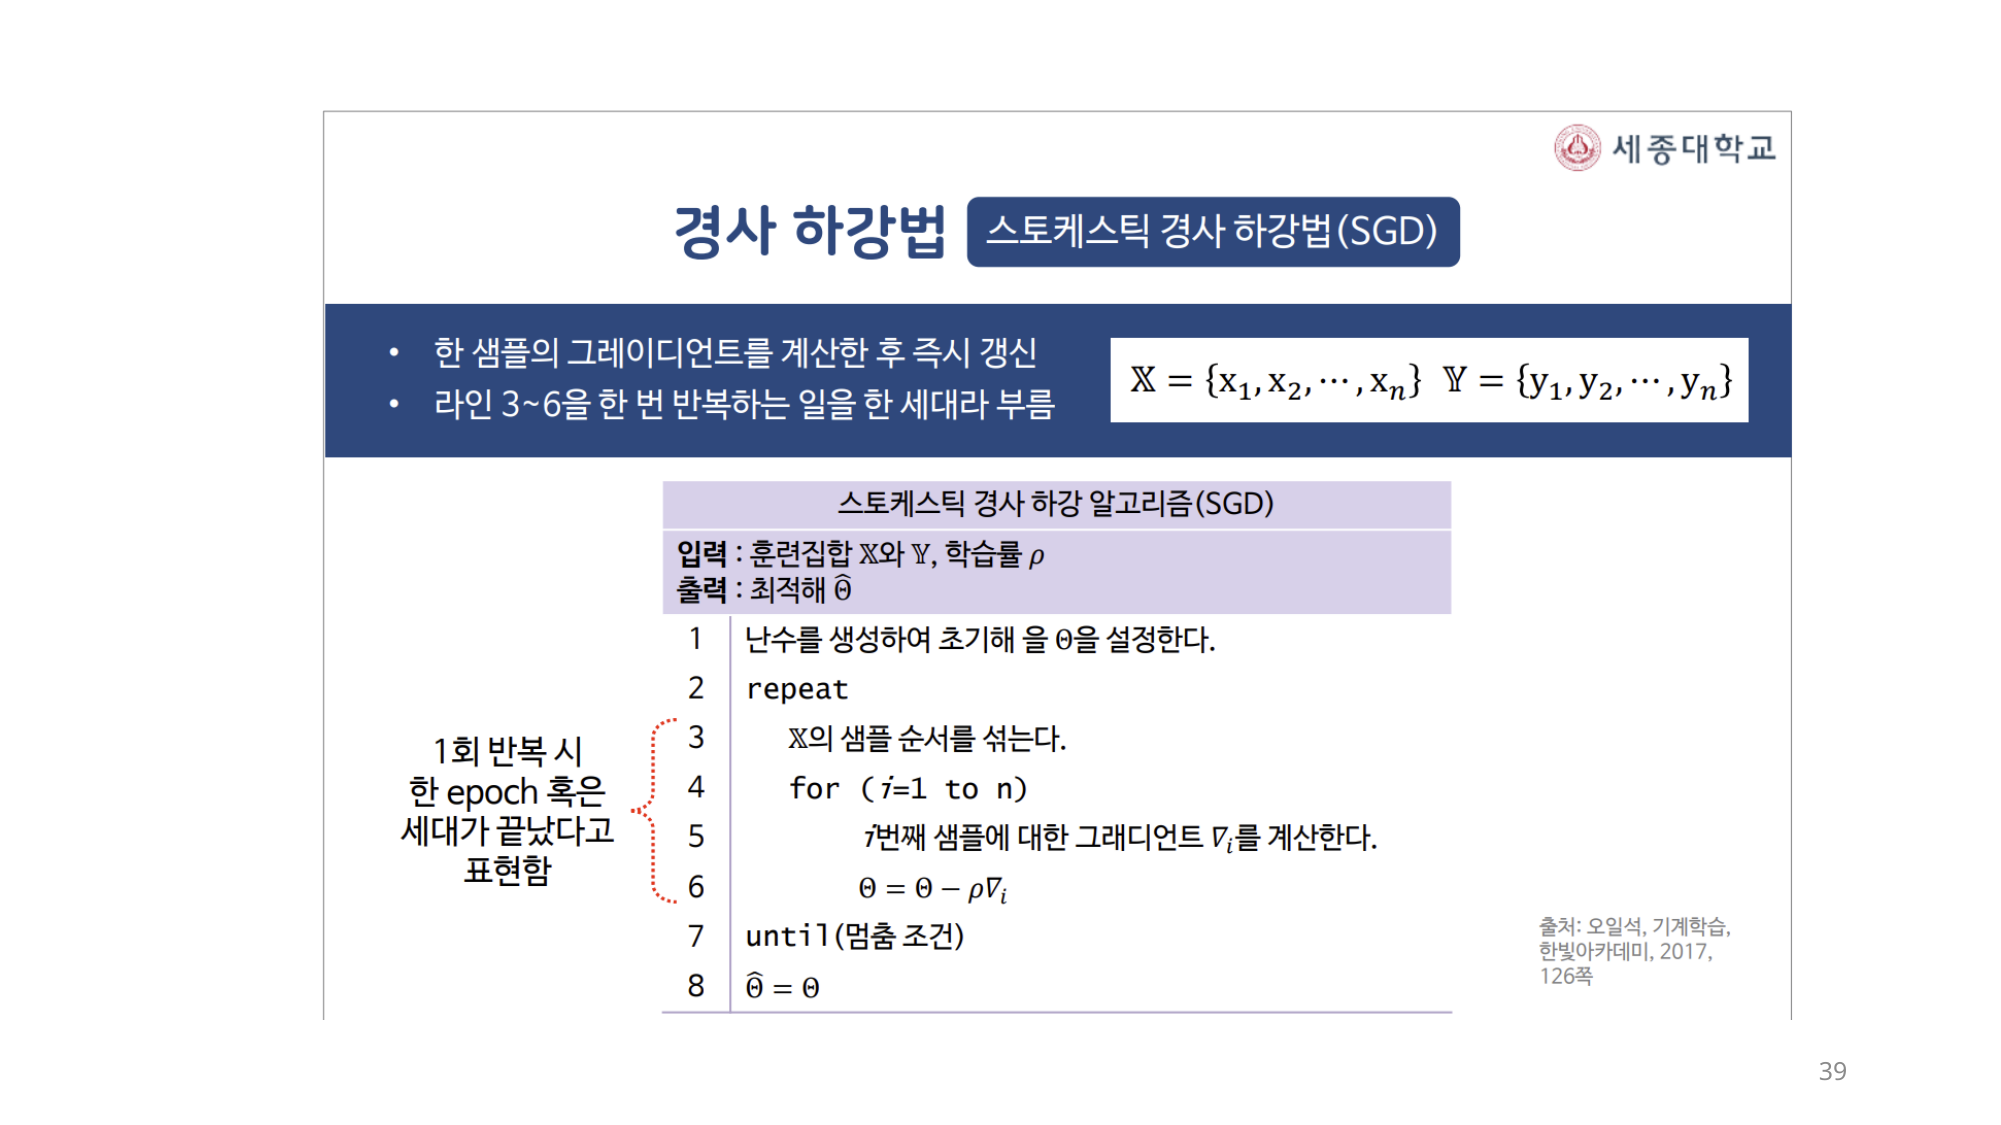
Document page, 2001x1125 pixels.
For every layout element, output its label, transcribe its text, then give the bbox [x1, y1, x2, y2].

picture [315, 105, 1795, 1020]
slide_number 39 [1412, 1042, 1863, 1103]
